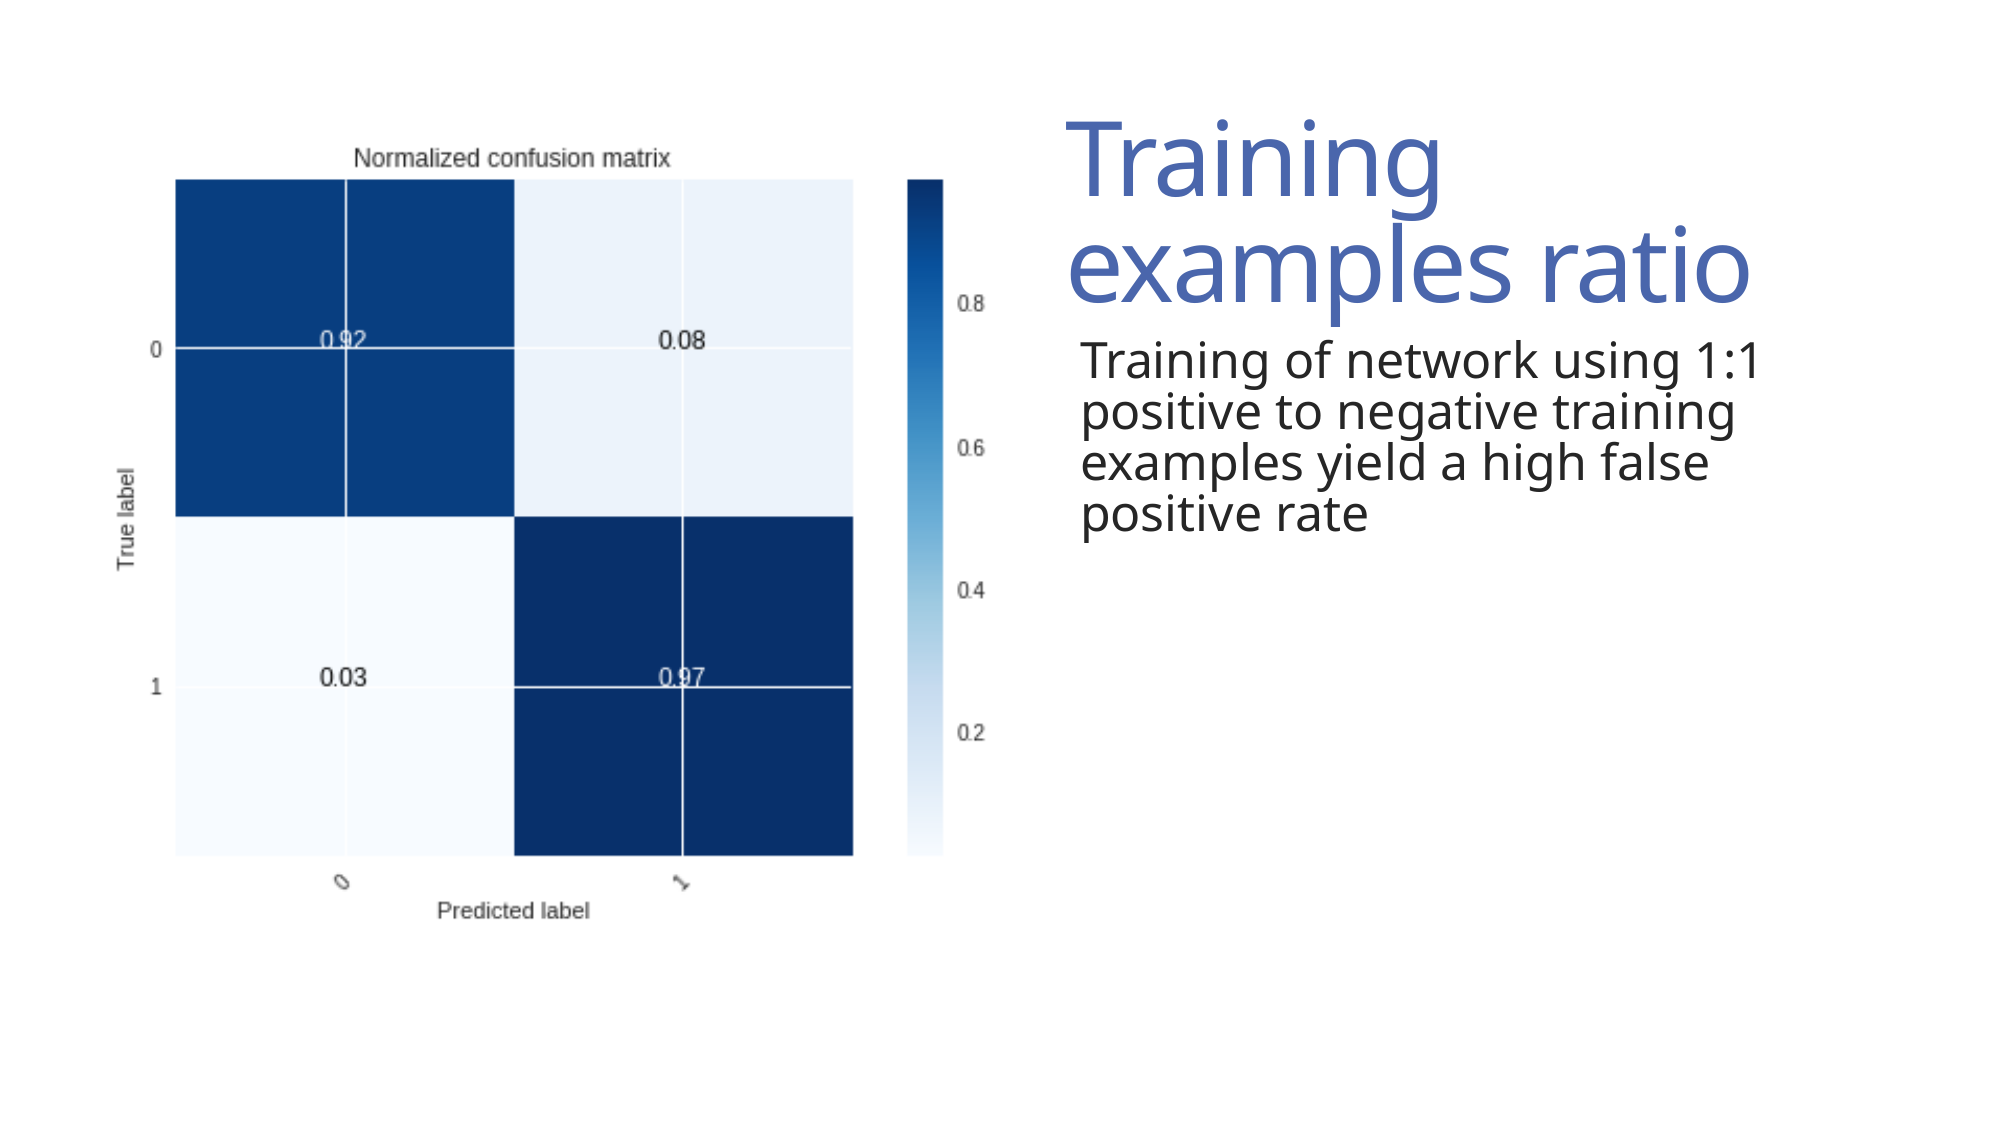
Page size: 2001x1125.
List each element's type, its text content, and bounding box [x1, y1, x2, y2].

picture [105, 134, 1001, 938]
list Training of network using 1:1 positive to negative training examples yield a high false positive rate [1050, 329, 1894, 964]
title Training examples ratio [1050, 81, 1894, 329]
